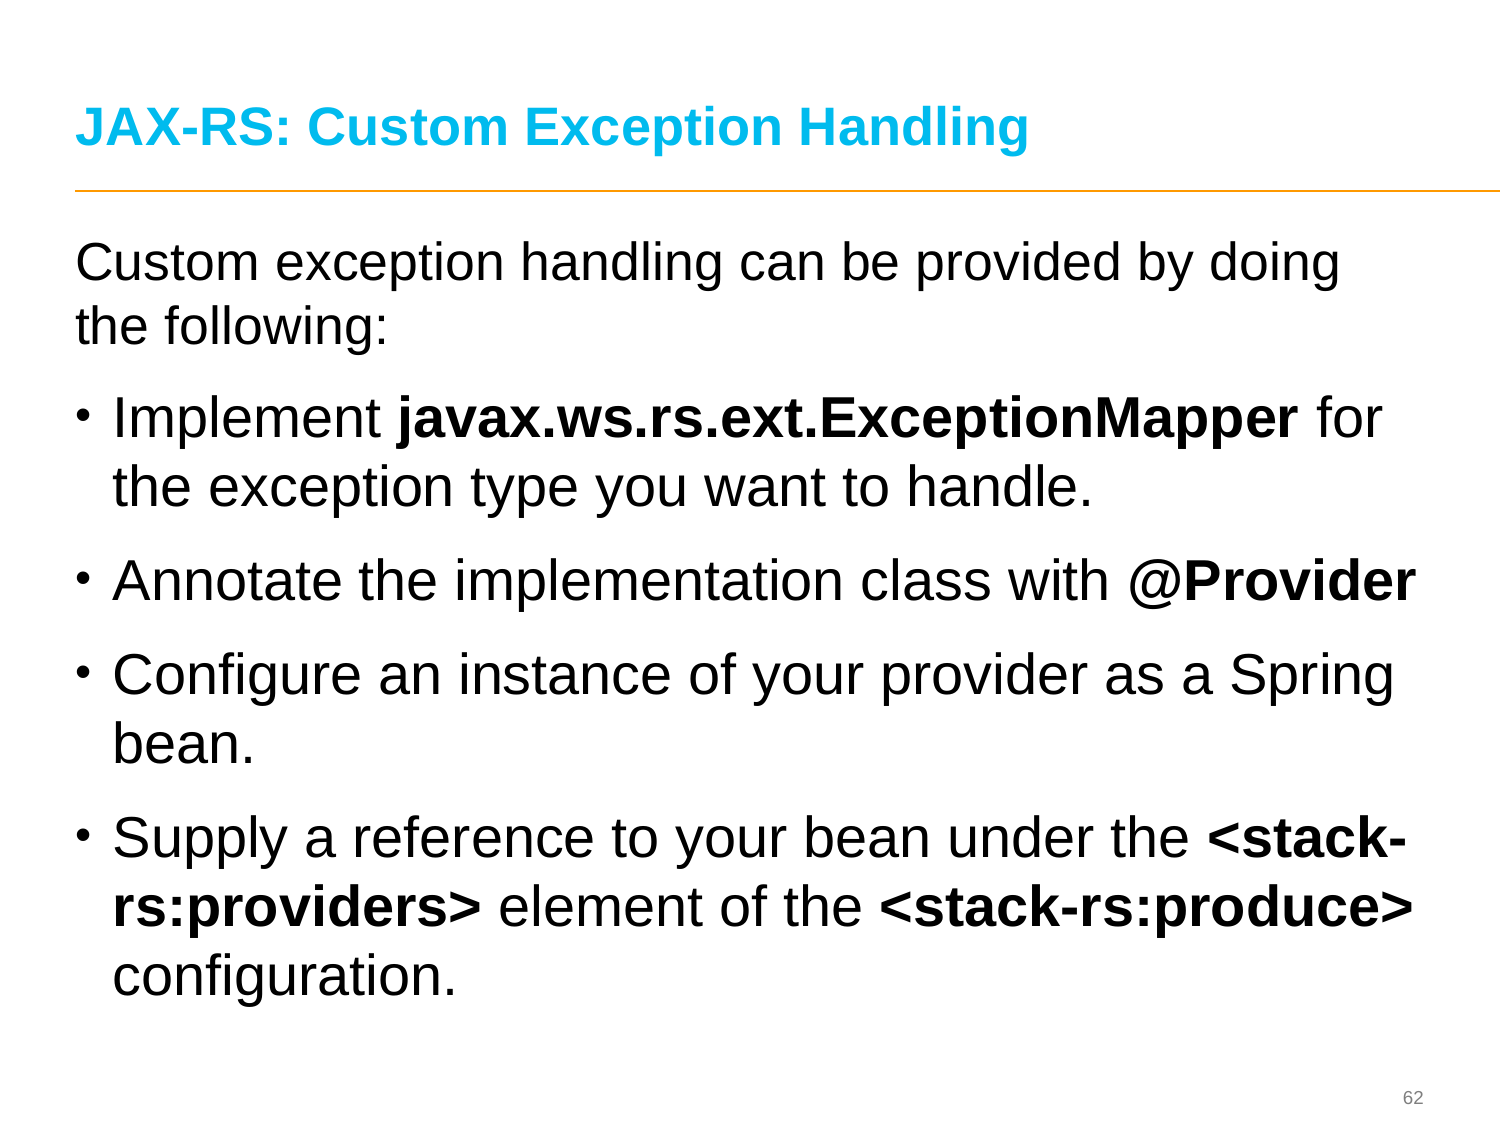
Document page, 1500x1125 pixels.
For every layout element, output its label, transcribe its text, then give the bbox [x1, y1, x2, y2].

list Custom exception handling can be provided by doing the following: Implement javax.ws.rs.ext.ExceptionMapper for the exception type you want to handle. Annotate the implementation class with @Provider Configure an instance of your provider as a Spring bean. Supply a reference to your bean under the <stack-rs:providers> element of the <stack-rs:produce> configuration. [75, 226, 1425, 1018]
title JAX-RS: Custom Exception Handling [75, 27, 1422, 157]
